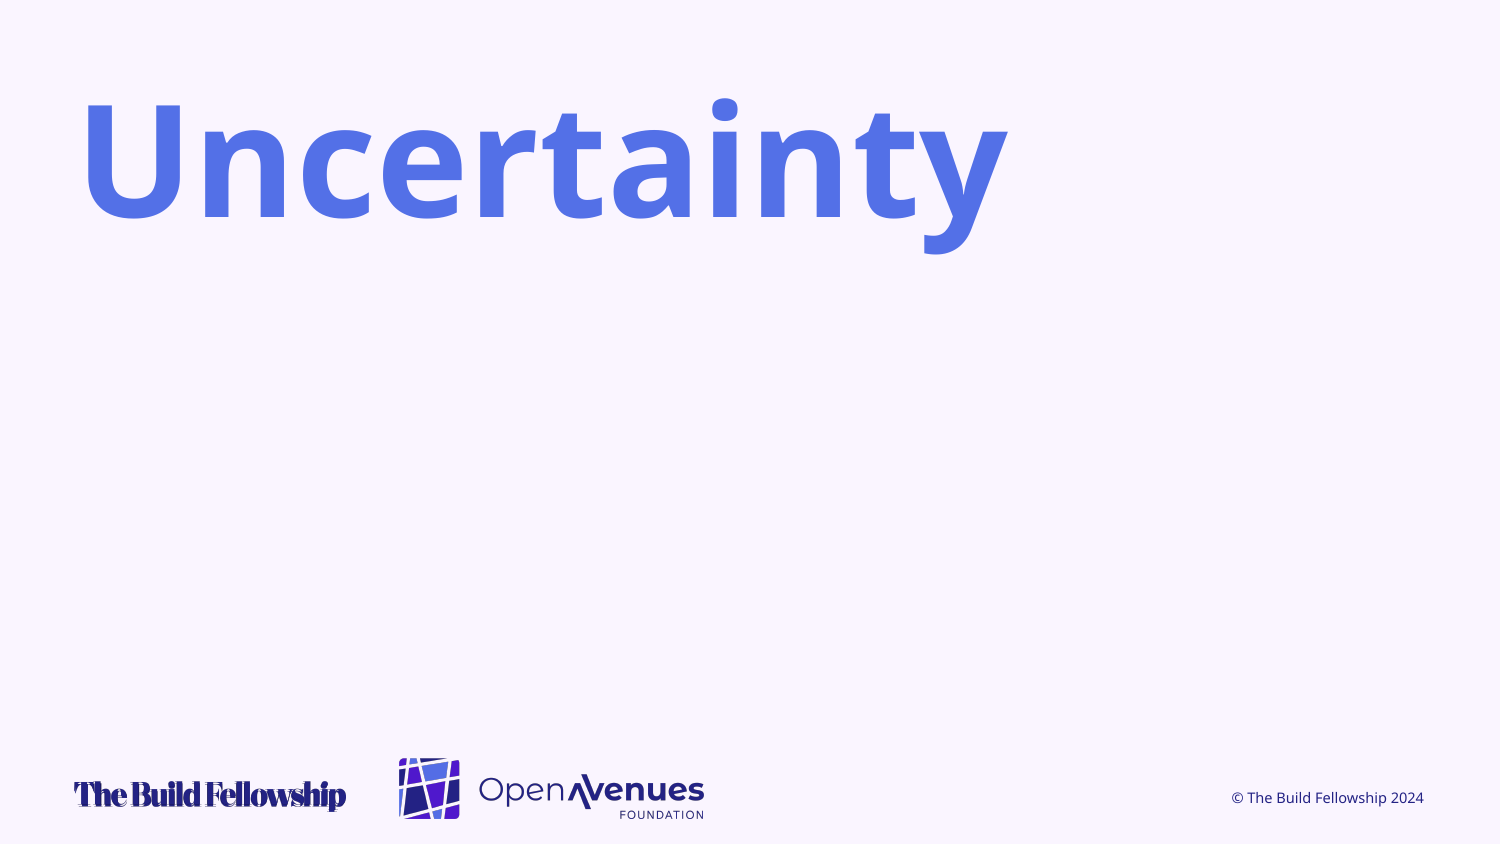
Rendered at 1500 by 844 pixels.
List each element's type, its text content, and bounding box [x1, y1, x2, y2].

picture [399, 758, 704, 820]
picture [74, 781, 346, 812]
text_box Uncertainty [75, 82, 1292, 395]
